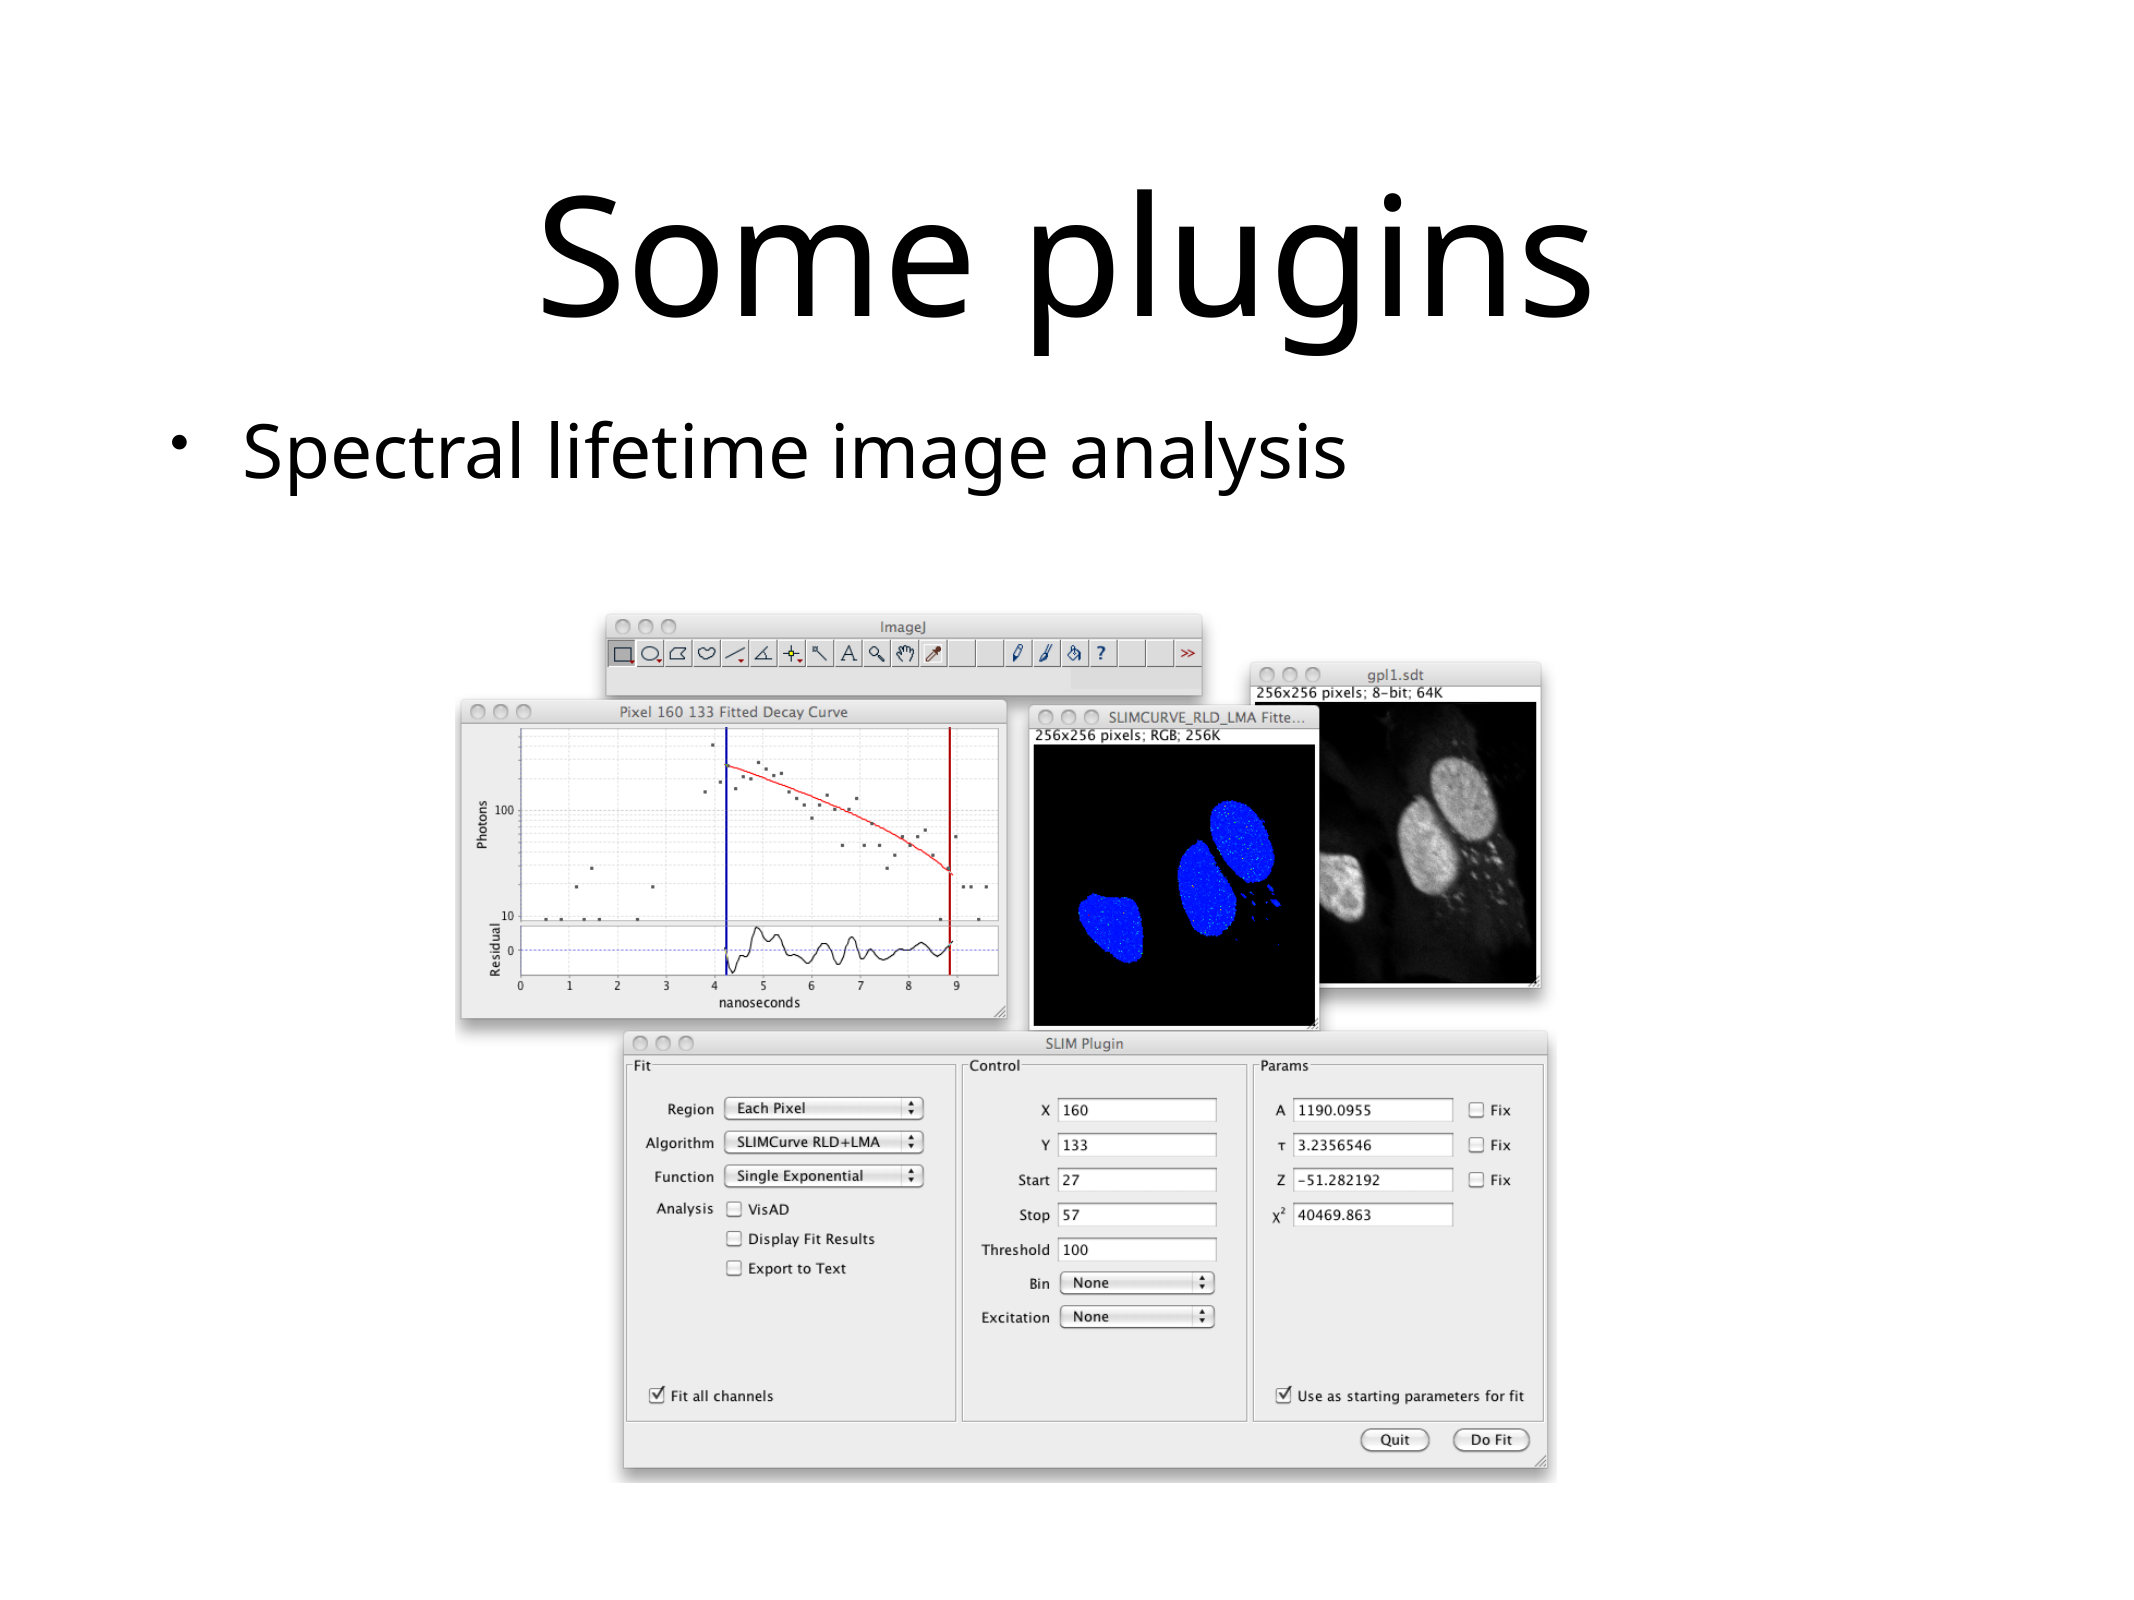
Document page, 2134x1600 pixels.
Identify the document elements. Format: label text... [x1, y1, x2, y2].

picture [454, 606, 1558, 1483]
list Spectral lifetime image analysis [161, 376, 1603, 522]
title Some plugins [155, 72, 1978, 428]
